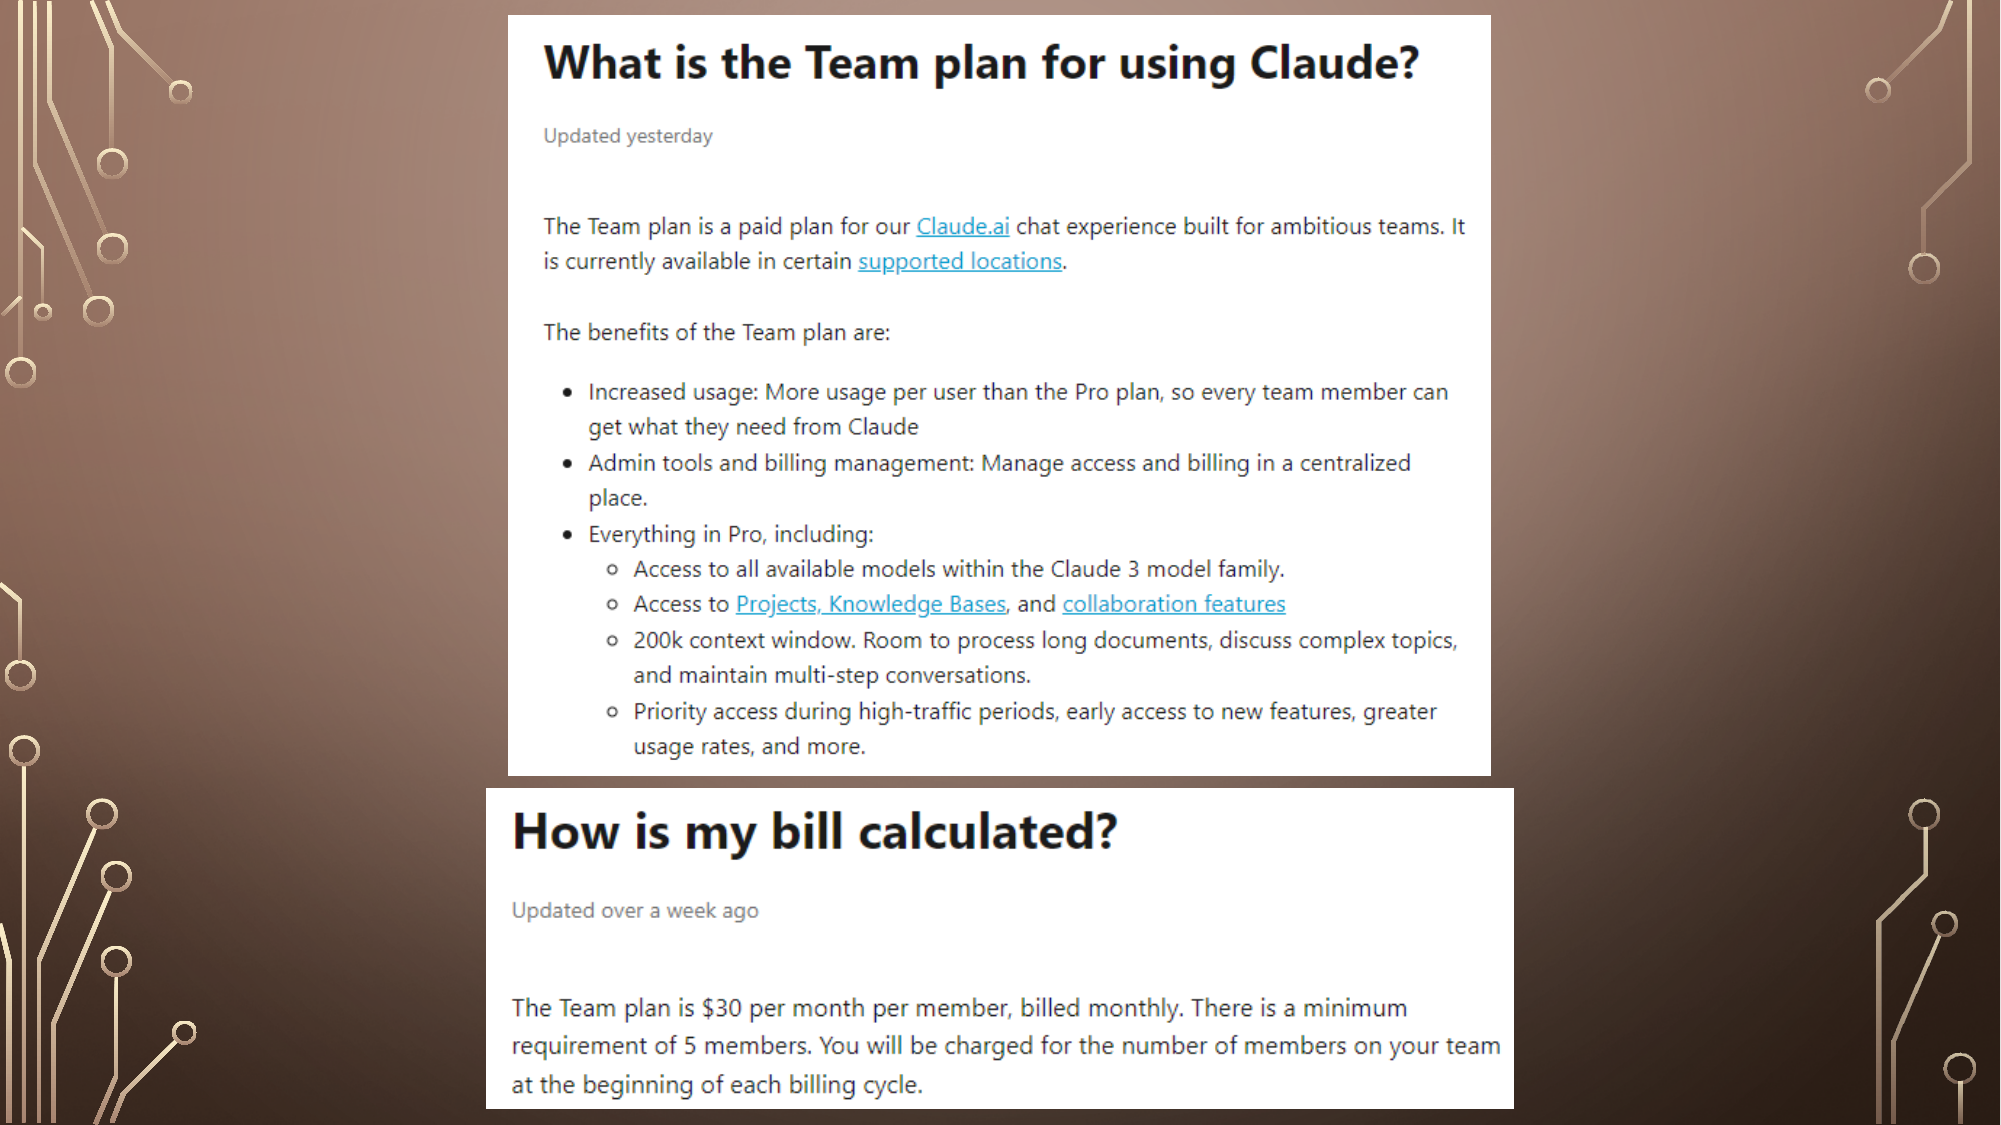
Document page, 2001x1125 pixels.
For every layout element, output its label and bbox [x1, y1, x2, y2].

picture [508, 15, 1492, 777]
picture [485, 788, 1515, 1110]
